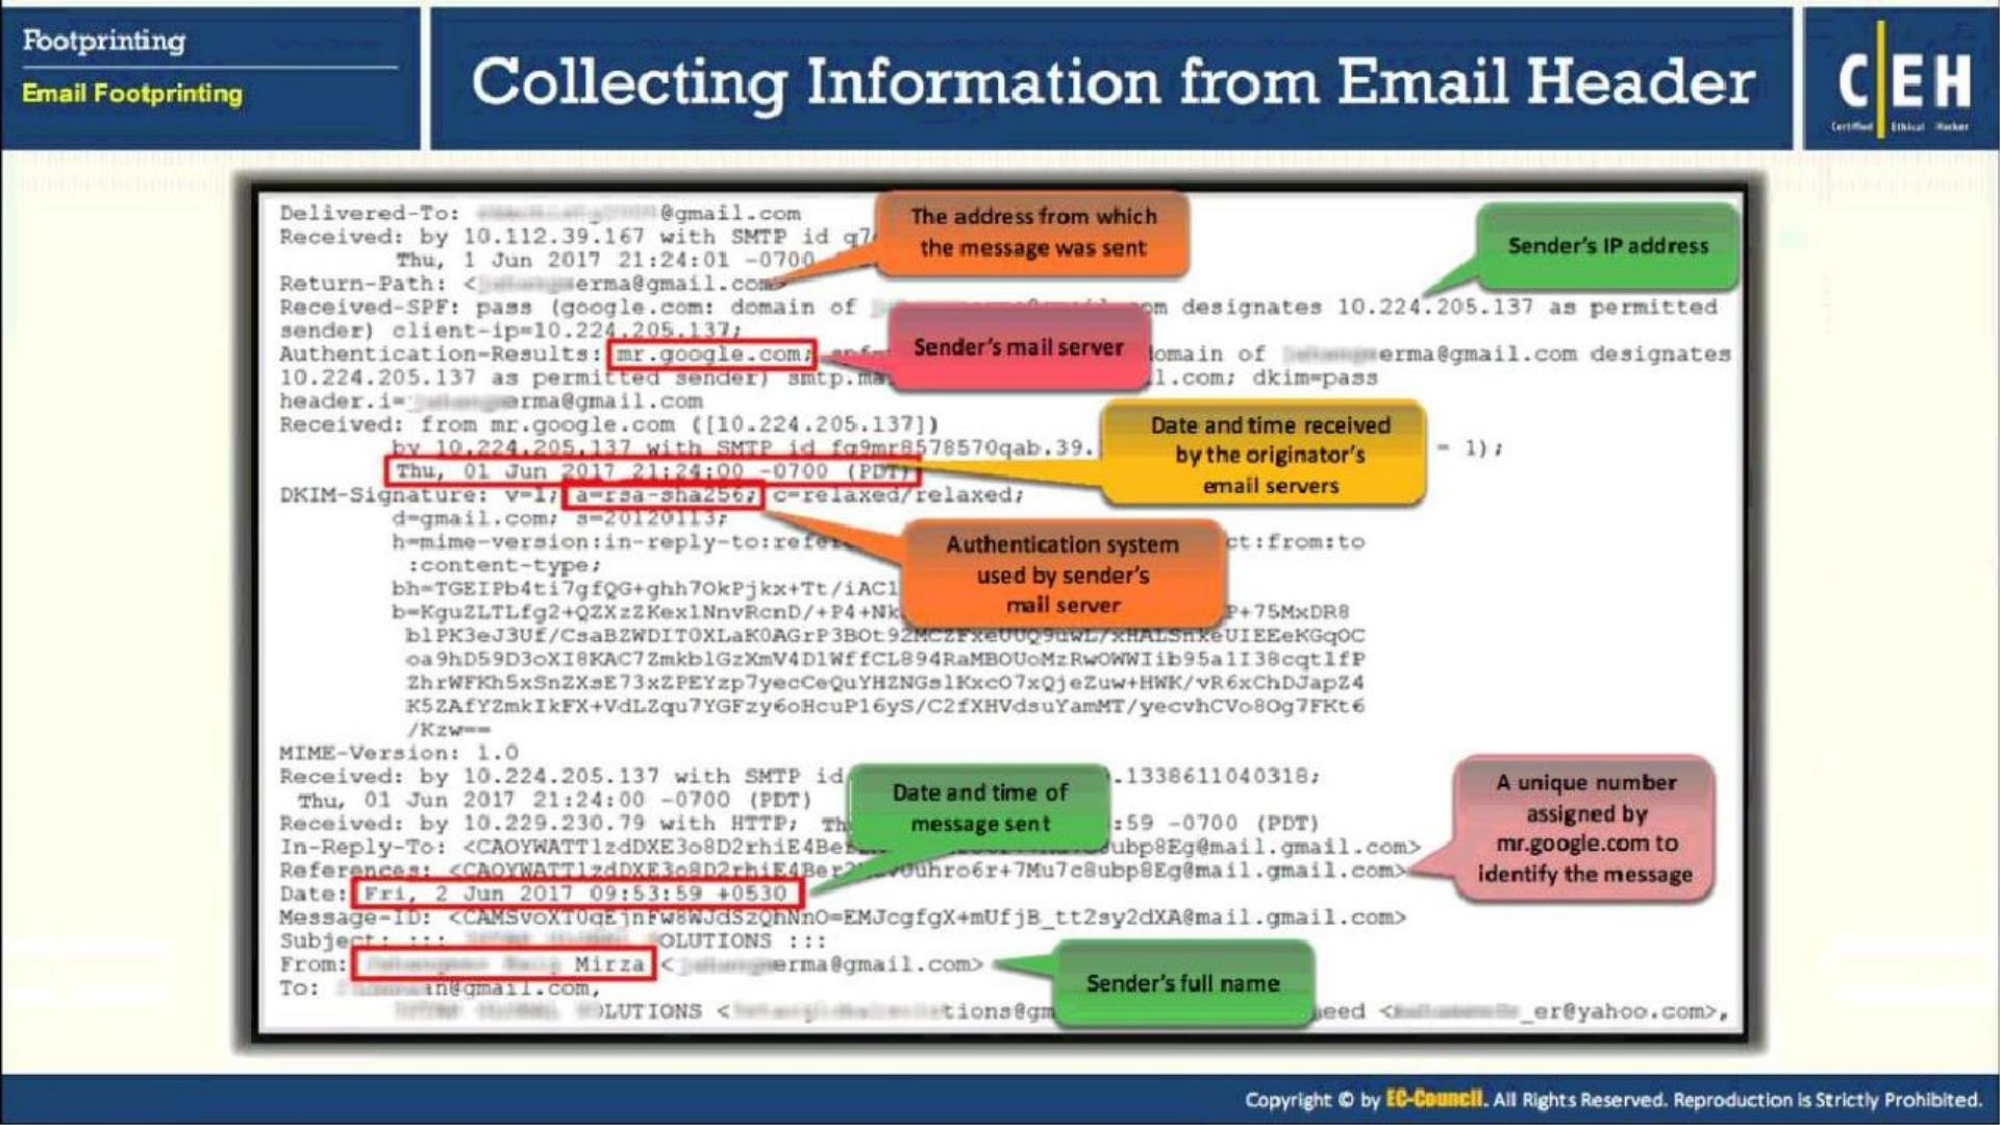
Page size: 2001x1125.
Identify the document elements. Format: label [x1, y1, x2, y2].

text_box [0, 0, 2000, 1125]
